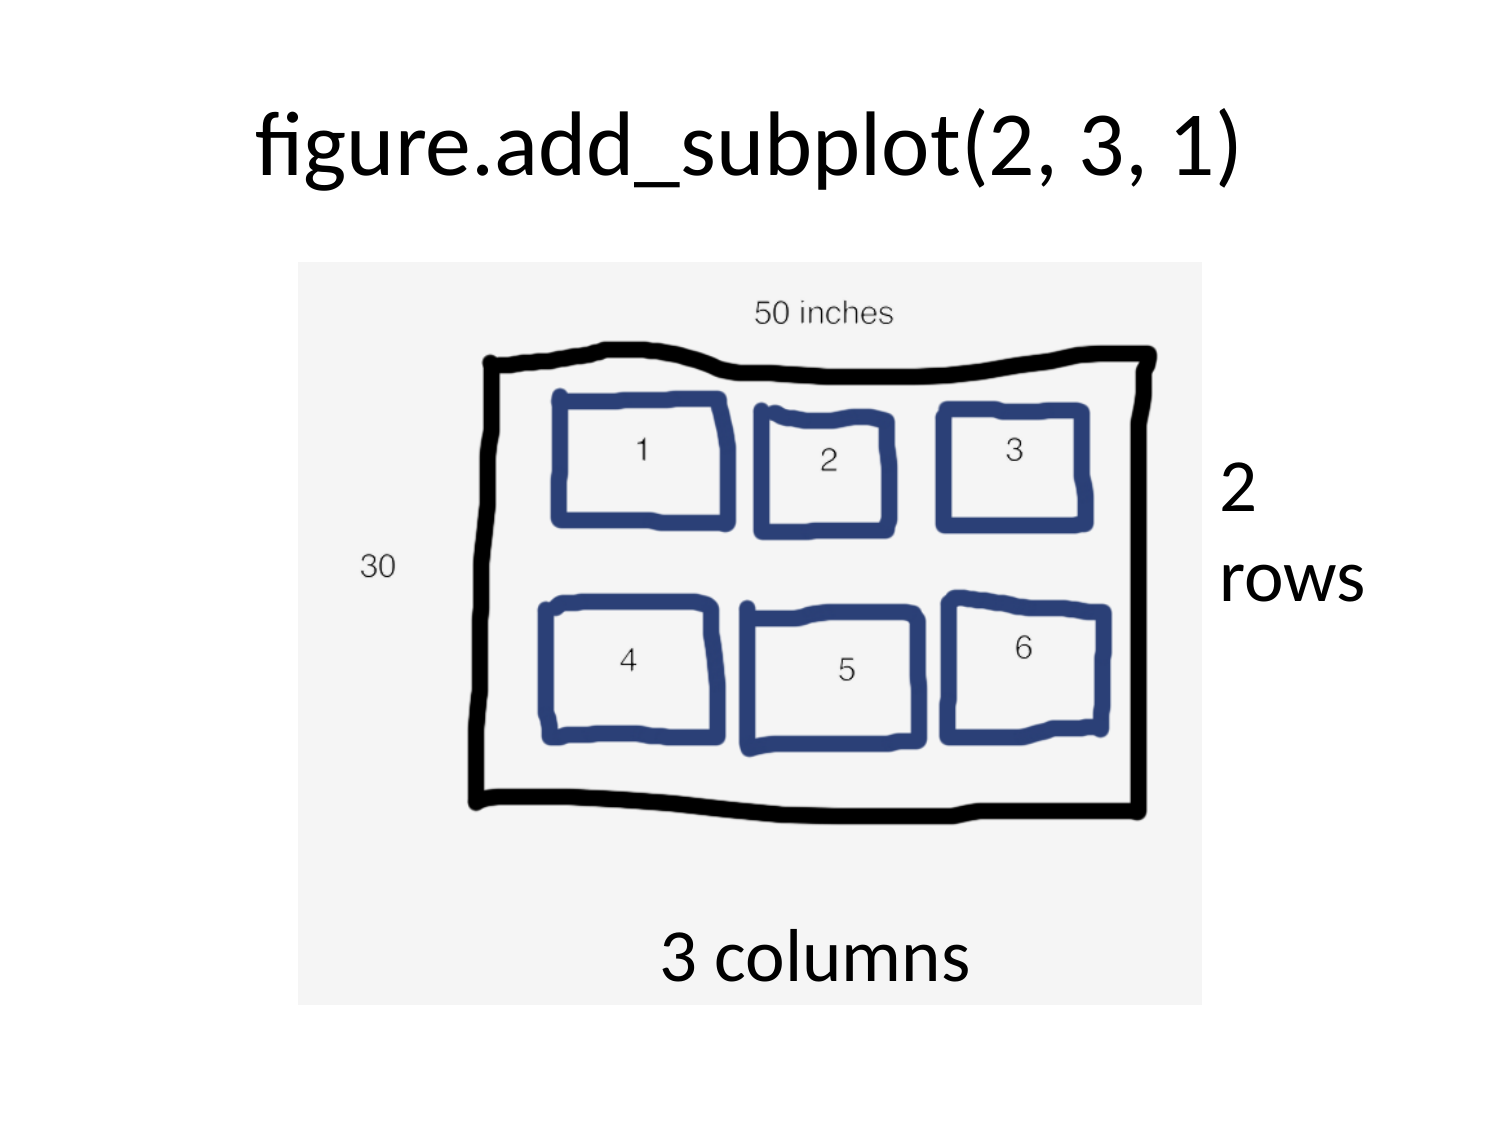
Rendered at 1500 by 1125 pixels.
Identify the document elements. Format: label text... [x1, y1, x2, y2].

title figure.add_subplot(2, 3, 1) [75, 45, 1425, 233]
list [74, 262, 1426, 1006]
